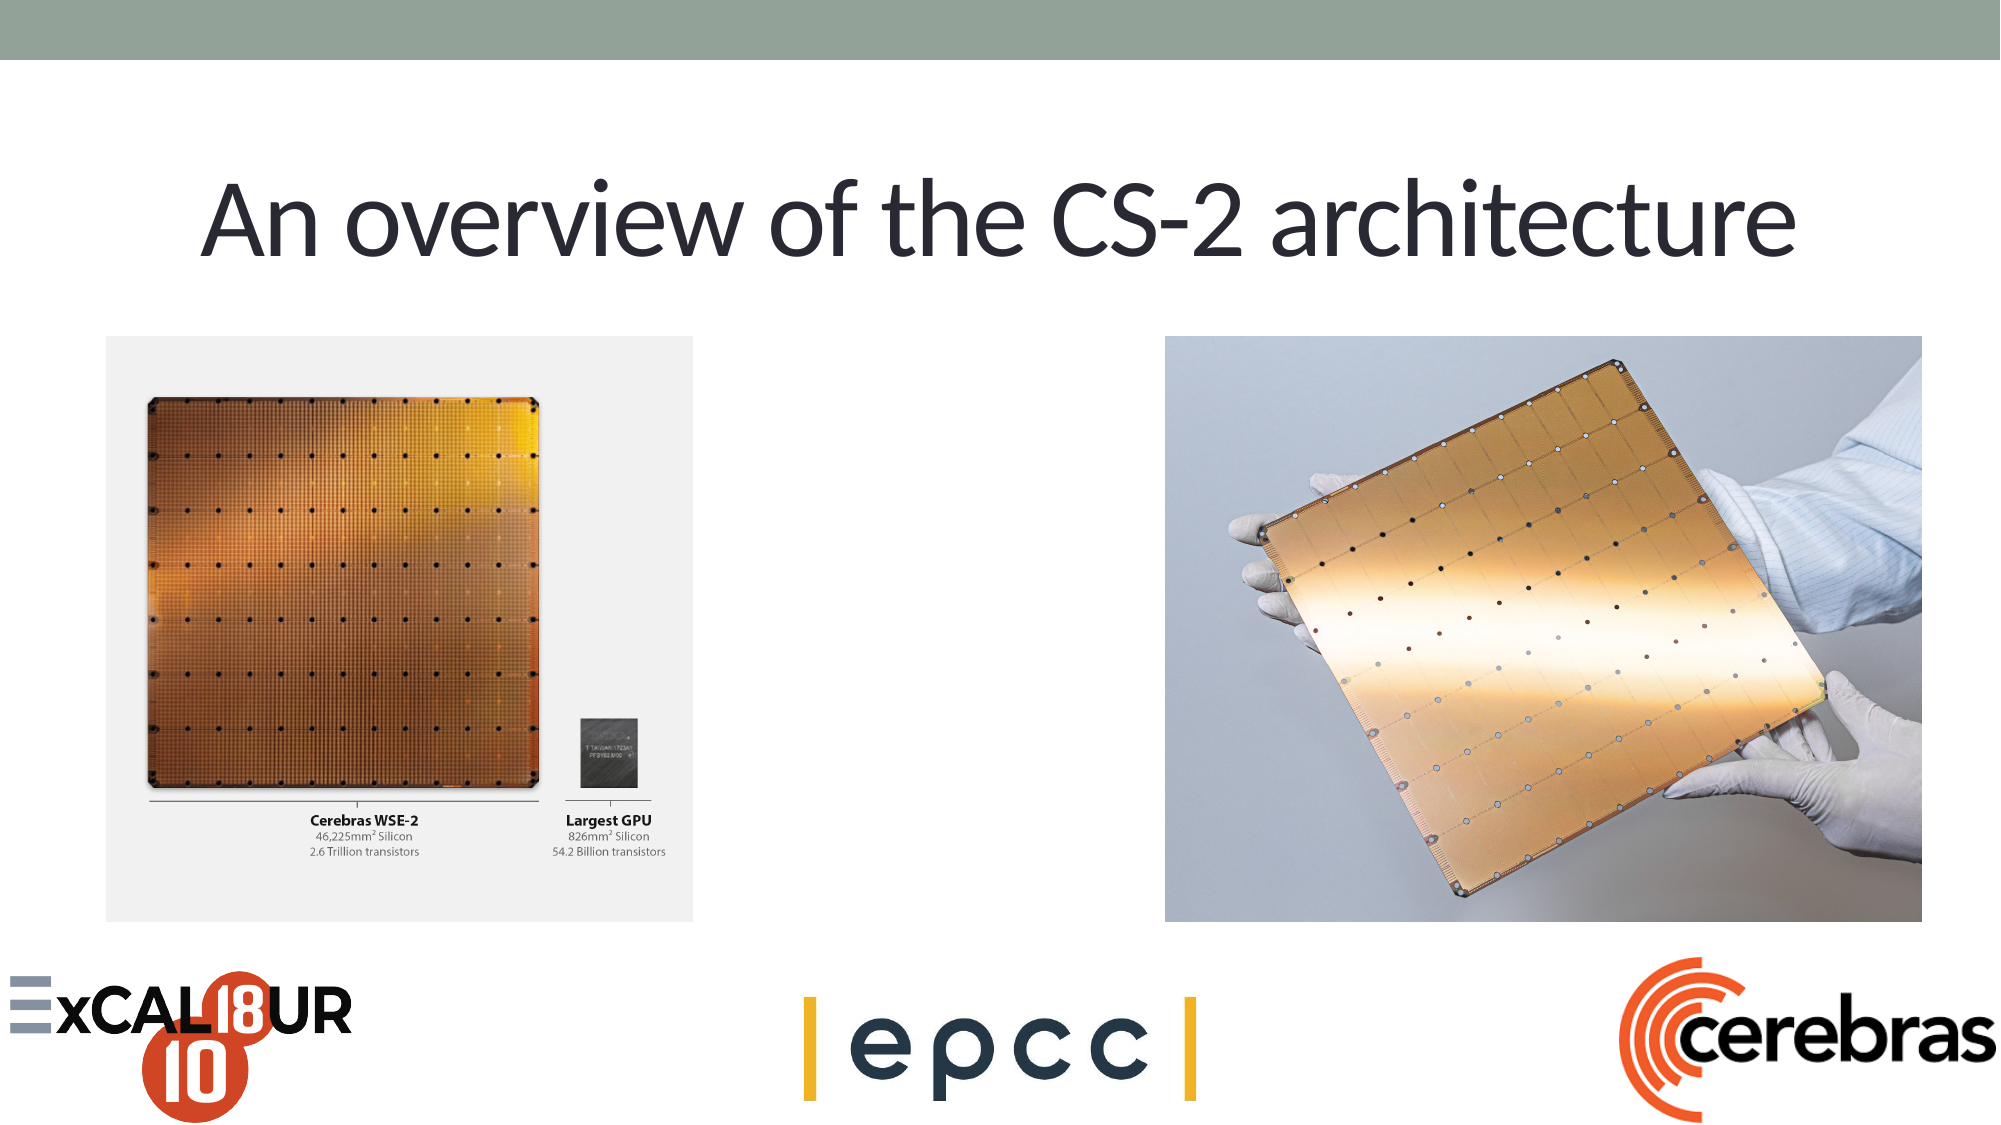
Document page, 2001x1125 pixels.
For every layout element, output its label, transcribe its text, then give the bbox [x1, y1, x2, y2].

picture [1619, 956, 1996, 1123]
picture [106, 335, 693, 923]
picture [10, 970, 352, 1123]
title An overview of the CS-2 architecture [0, 78, 2000, 337]
picture [1165, 335, 1922, 923]
picture [803, 992, 1197, 1101]
